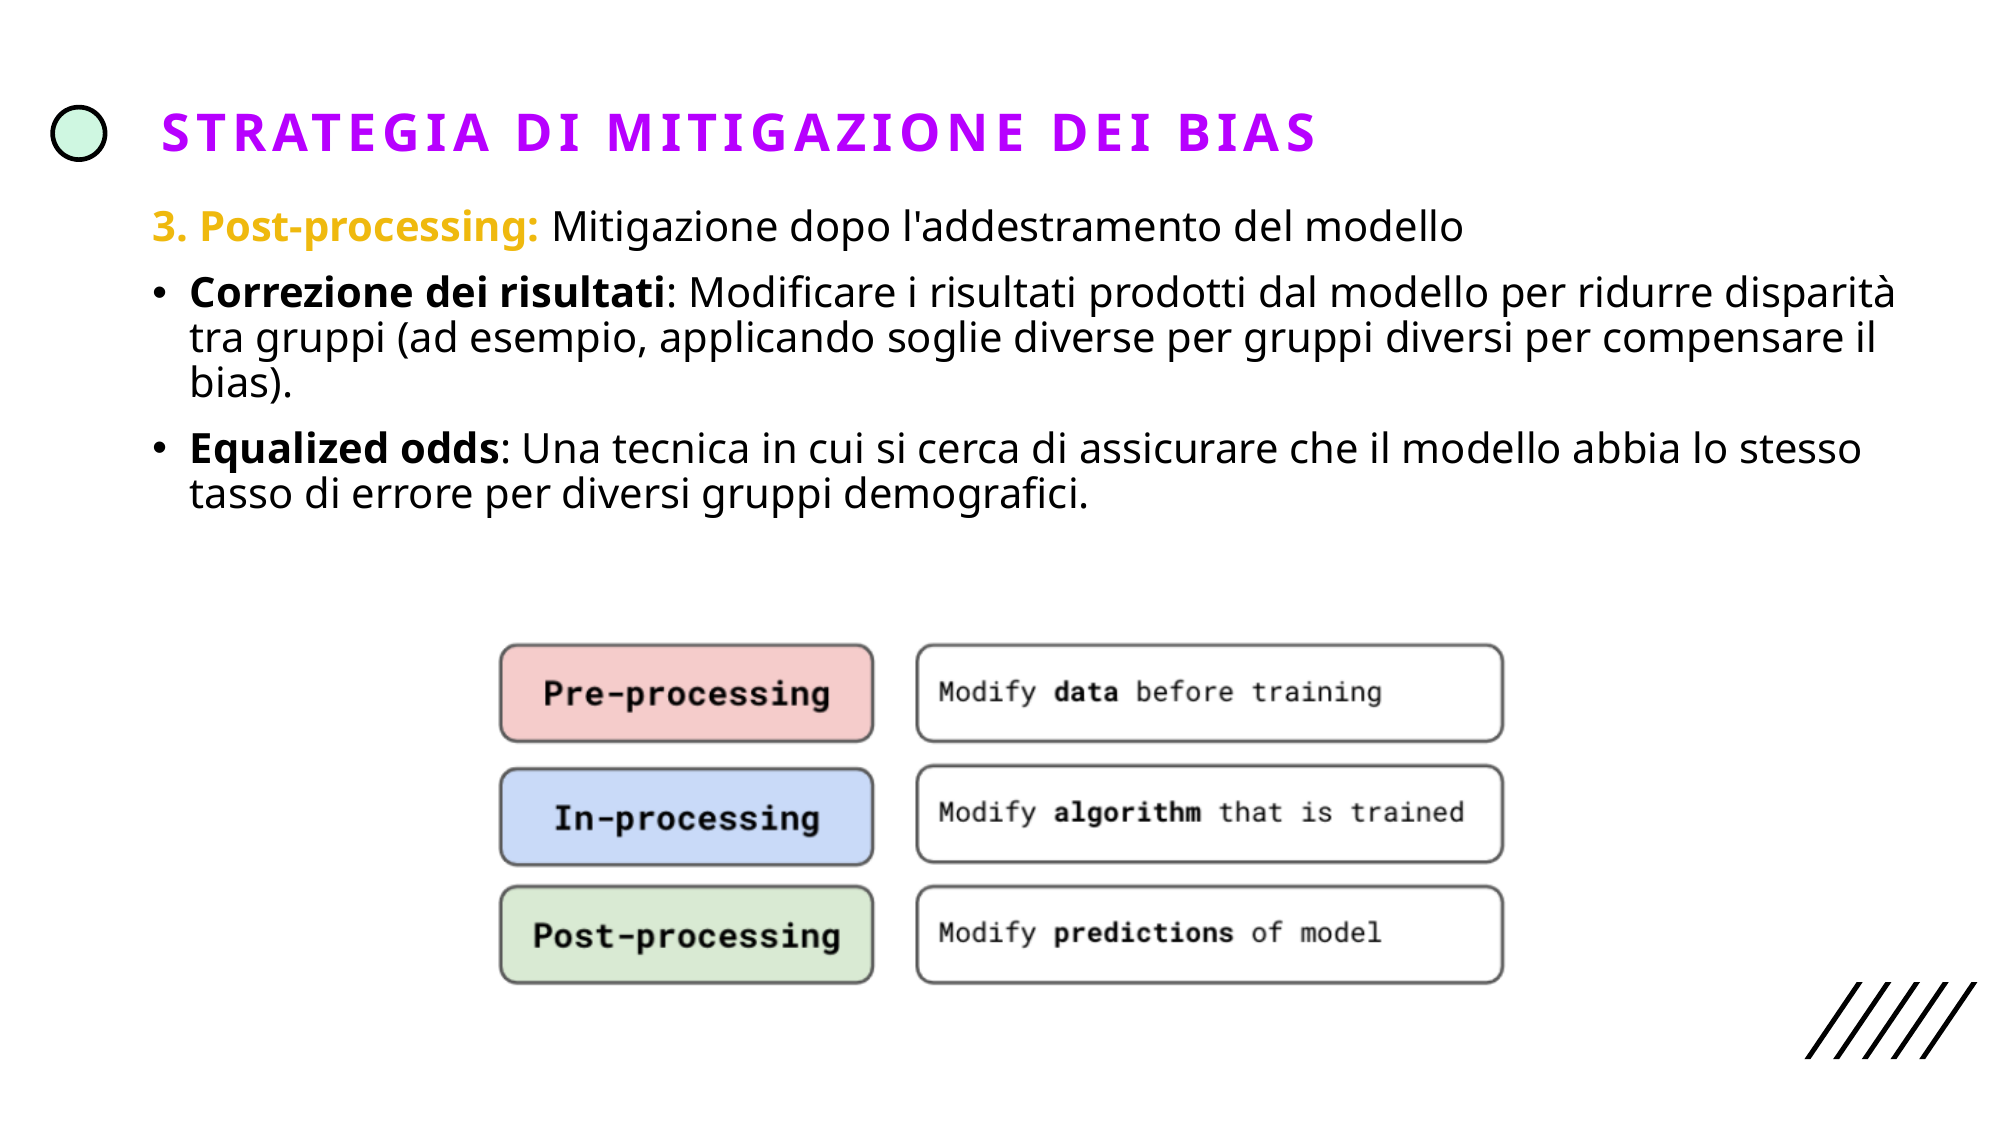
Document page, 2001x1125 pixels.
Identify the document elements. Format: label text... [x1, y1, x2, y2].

picture [477, 627, 1523, 991]
list 3. Post-processing: Mitigazione dopo l'addestramento del modello Correzione dei risultati: Modificare i risultati prodotti dal modello per ridurre disparità tra gruppi (ad esempio, applicando soglie diverse per gruppi diversi per compensare il bias). Equalized odds: Una tecnica in cui si cerca di assicurare che il modello abbia lo stesso tasso di errore per diversi gruppi demografici. [137, 198, 1931, 1125]
text_box Strategia di mitigazione dei bias [146, 67, 1912, 171]
